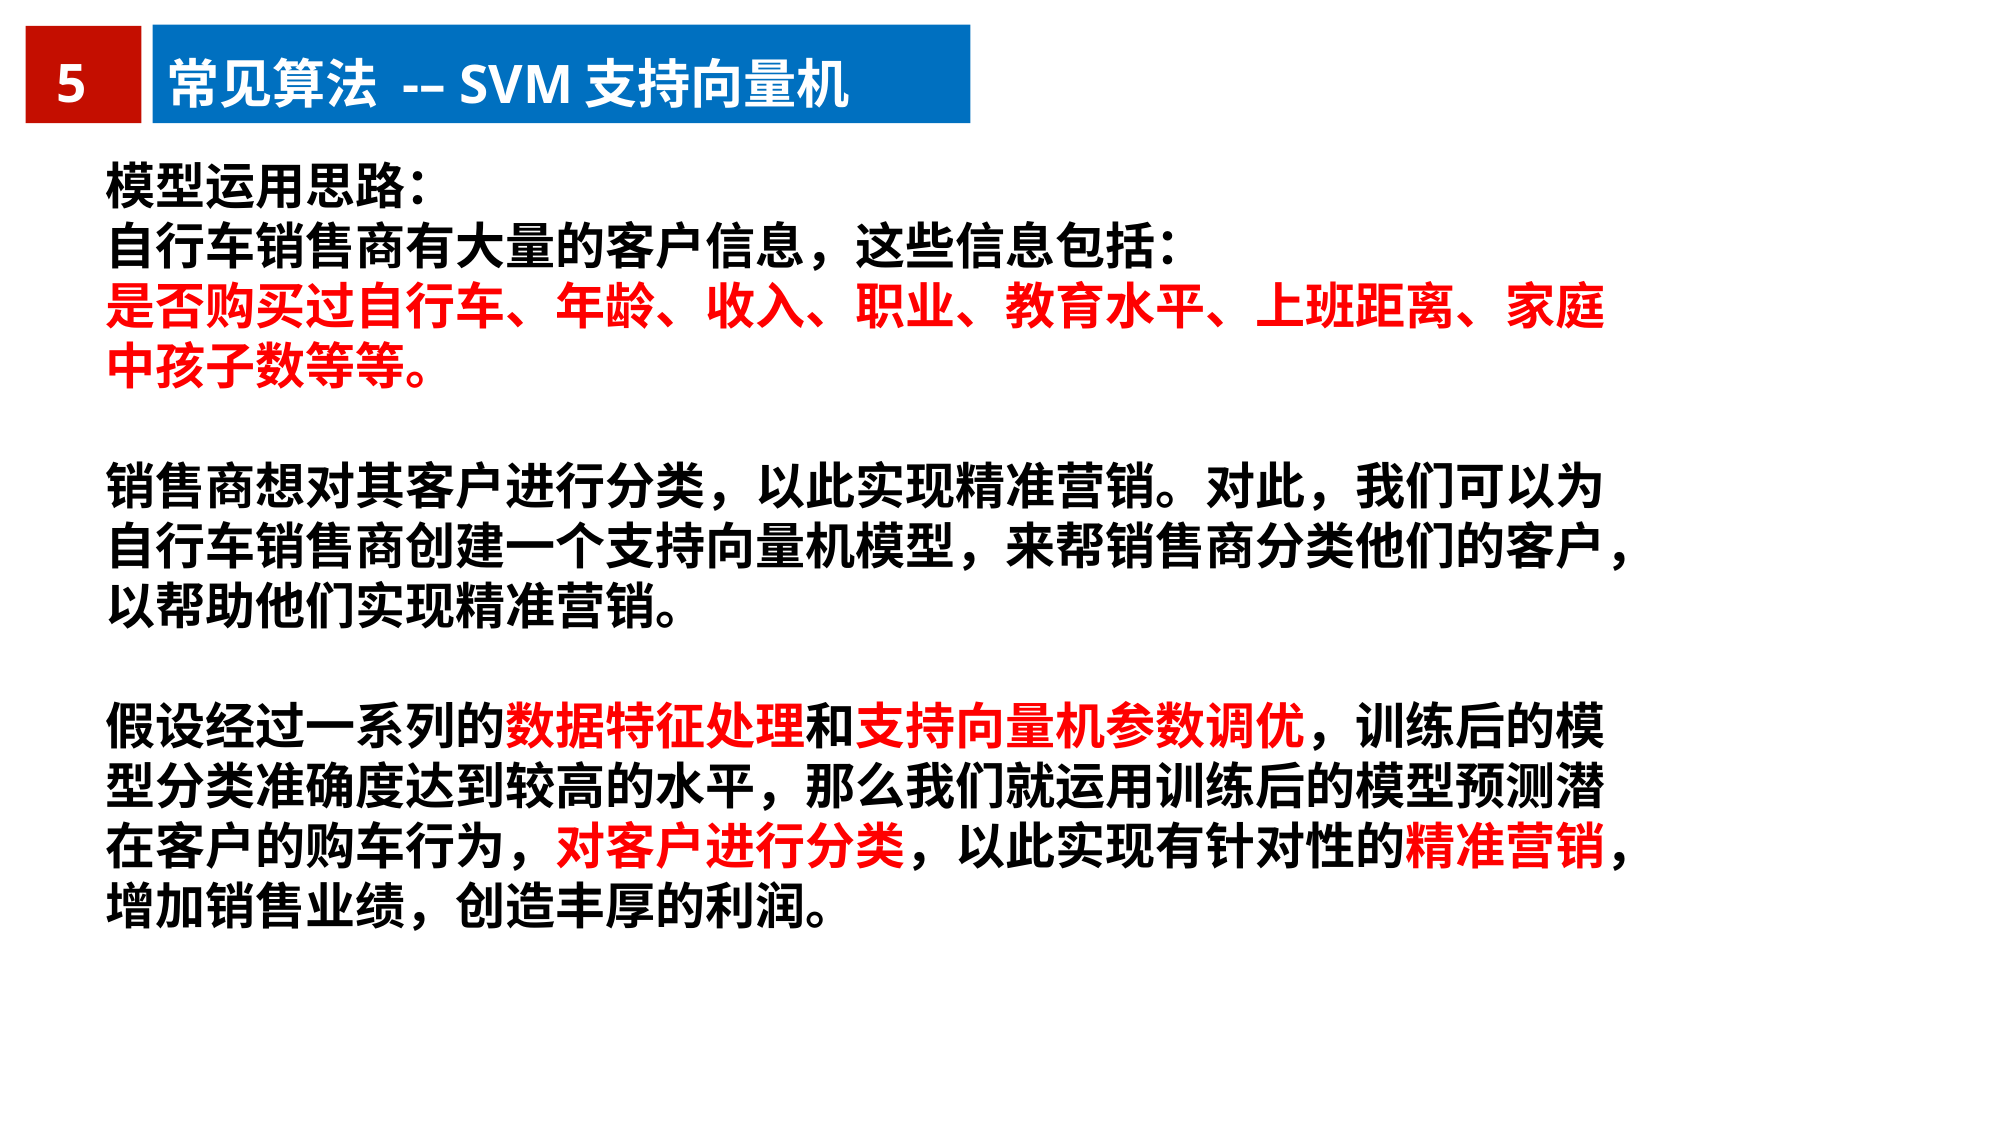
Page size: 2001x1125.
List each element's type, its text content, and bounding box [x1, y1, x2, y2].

list 常见算法 -– SVM支持向量机 [151, 50, 1013, 124]
list 5 [41, 49, 138, 122]
text_box 模型运用思路： 自行车销售商有大量的客户信息，这些信息包括： 是否购买过自行车、年龄、收入、职业、教育水平、上班距离、家庭中孩子数等等。 销售商想对其客户进行分类，以此实现精准营销。对此，我们可以为自行车销售商创建一个支持向量机模型，来帮销售商分类他们的客户，以帮助他们实现精准营销。 假设经过一系列的数据特征处理和支持向量机参数调优，训练后的模型分类准确度达到较高的水平，那么我们就运用训练后的模型预测潜在客户的购车行为，对客户进行分类，以此实现有针对性的精准营销，增加销售业绩，创造丰厚的利润。 [90, 147, 1669, 943]
